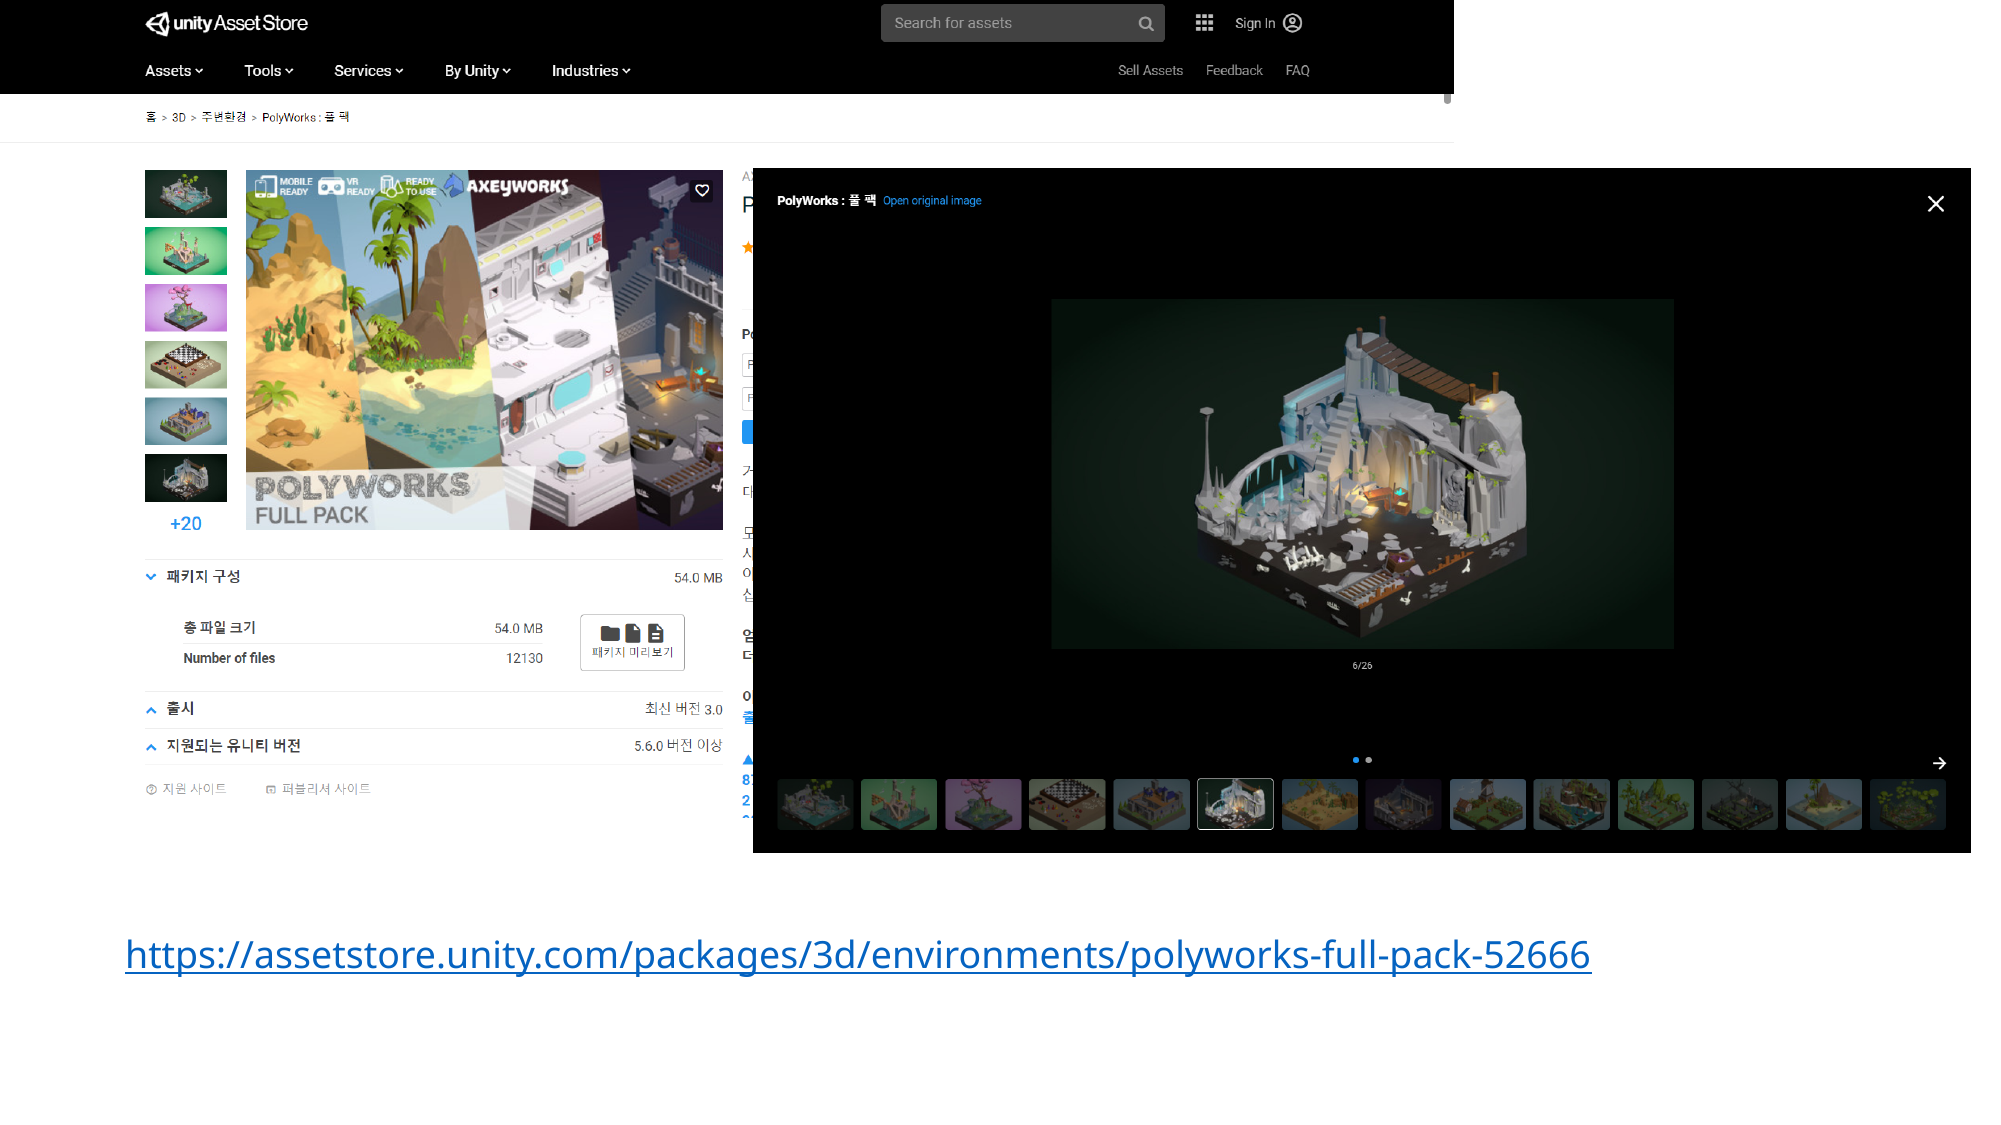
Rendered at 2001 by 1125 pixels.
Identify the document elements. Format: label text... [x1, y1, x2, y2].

text_box https://assetstore.unity.com/packages/3d/environments/polyworks-full-pack-52666 [110, 923, 1751, 990]
picture [0, 0, 1971, 854]
